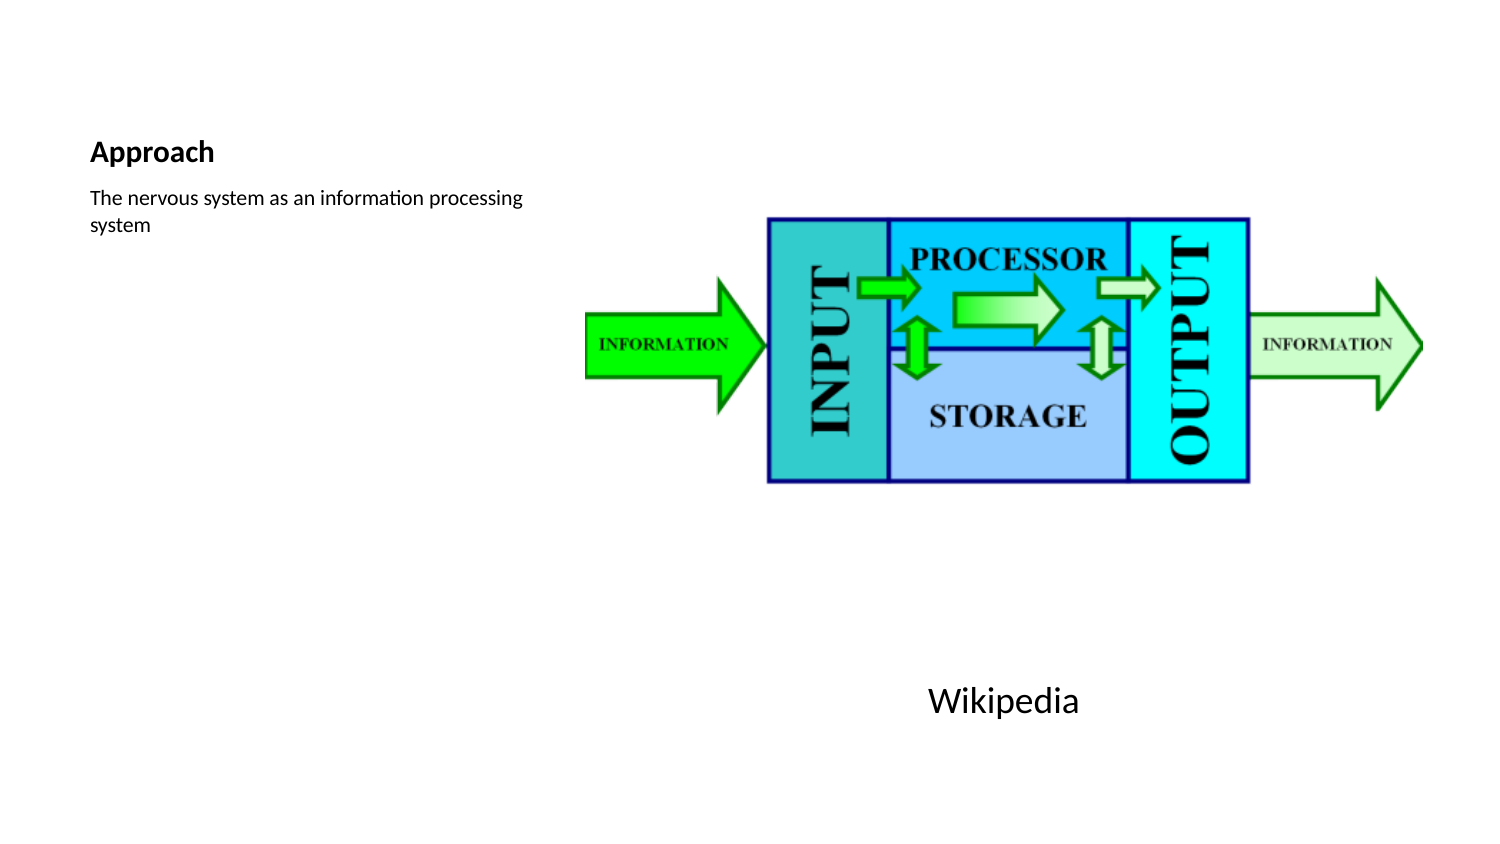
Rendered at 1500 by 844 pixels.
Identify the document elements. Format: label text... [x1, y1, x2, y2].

list The nervous system as an information processing system [75, 176, 569, 754]
text_box Wikipedia [585, 668, 1423, 753]
title Approach [75, 33, 569, 176]
picture [585, 216, 1424, 486]
